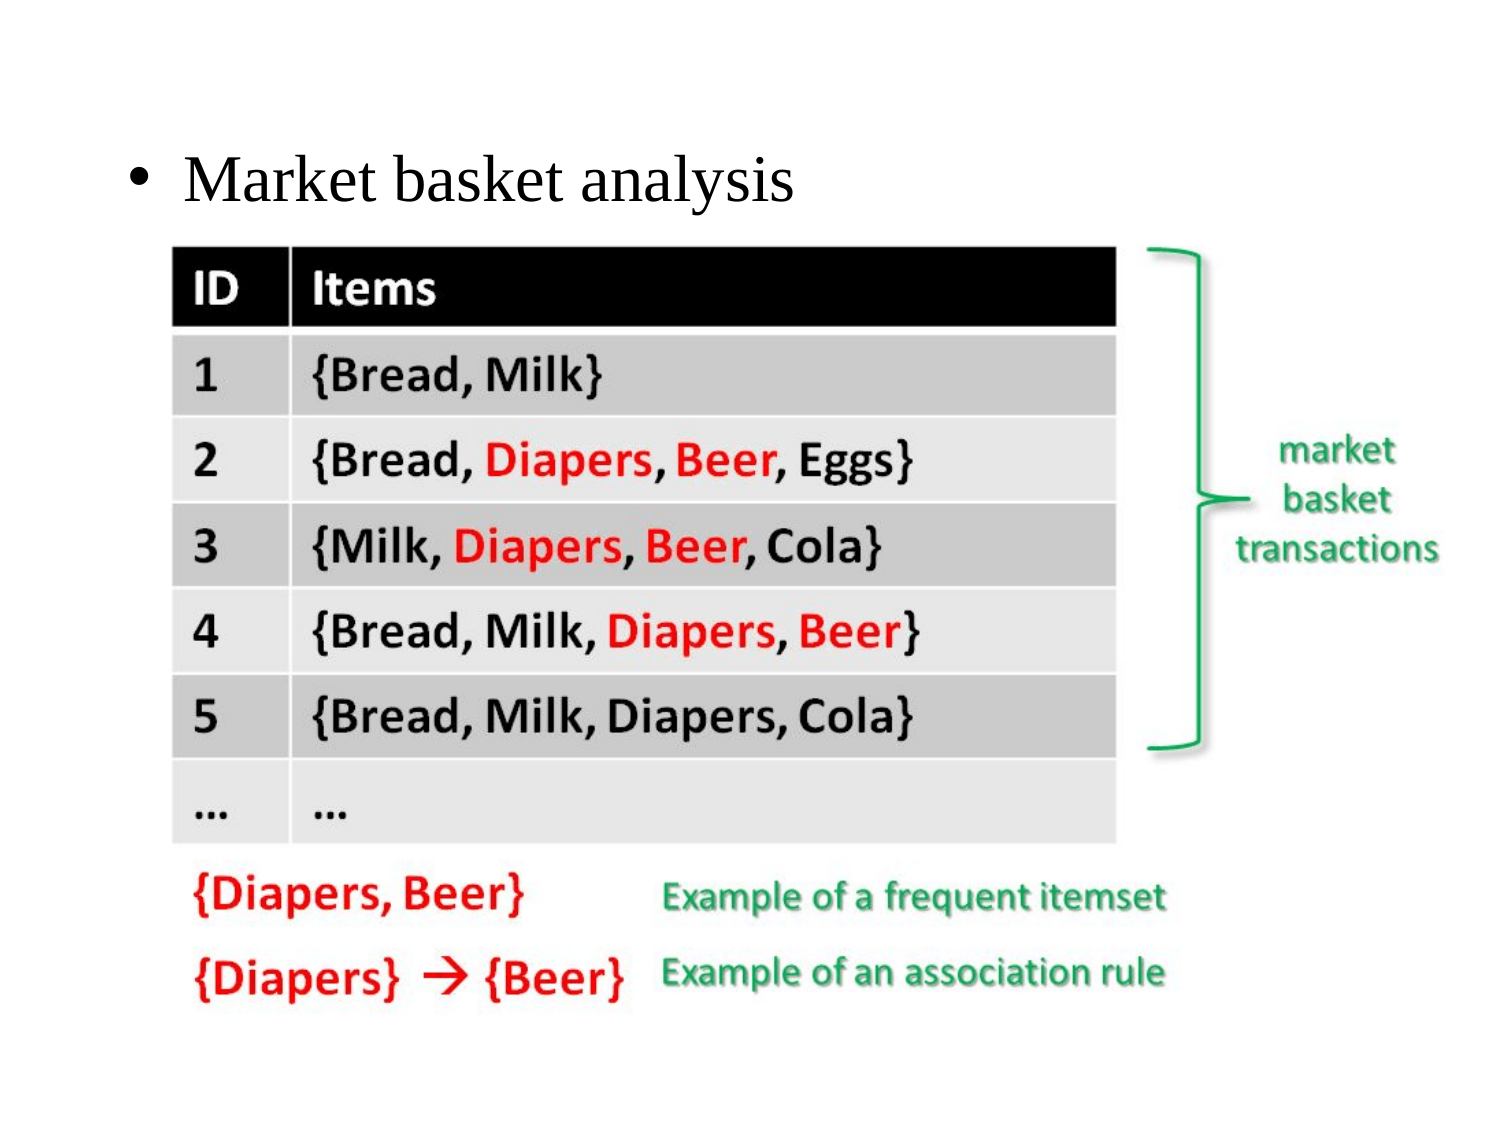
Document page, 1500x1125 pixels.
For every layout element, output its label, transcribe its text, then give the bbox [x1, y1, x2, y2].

list Market basket analysis [112, 87, 1463, 325]
picture [149, 224, 1455, 1018]
